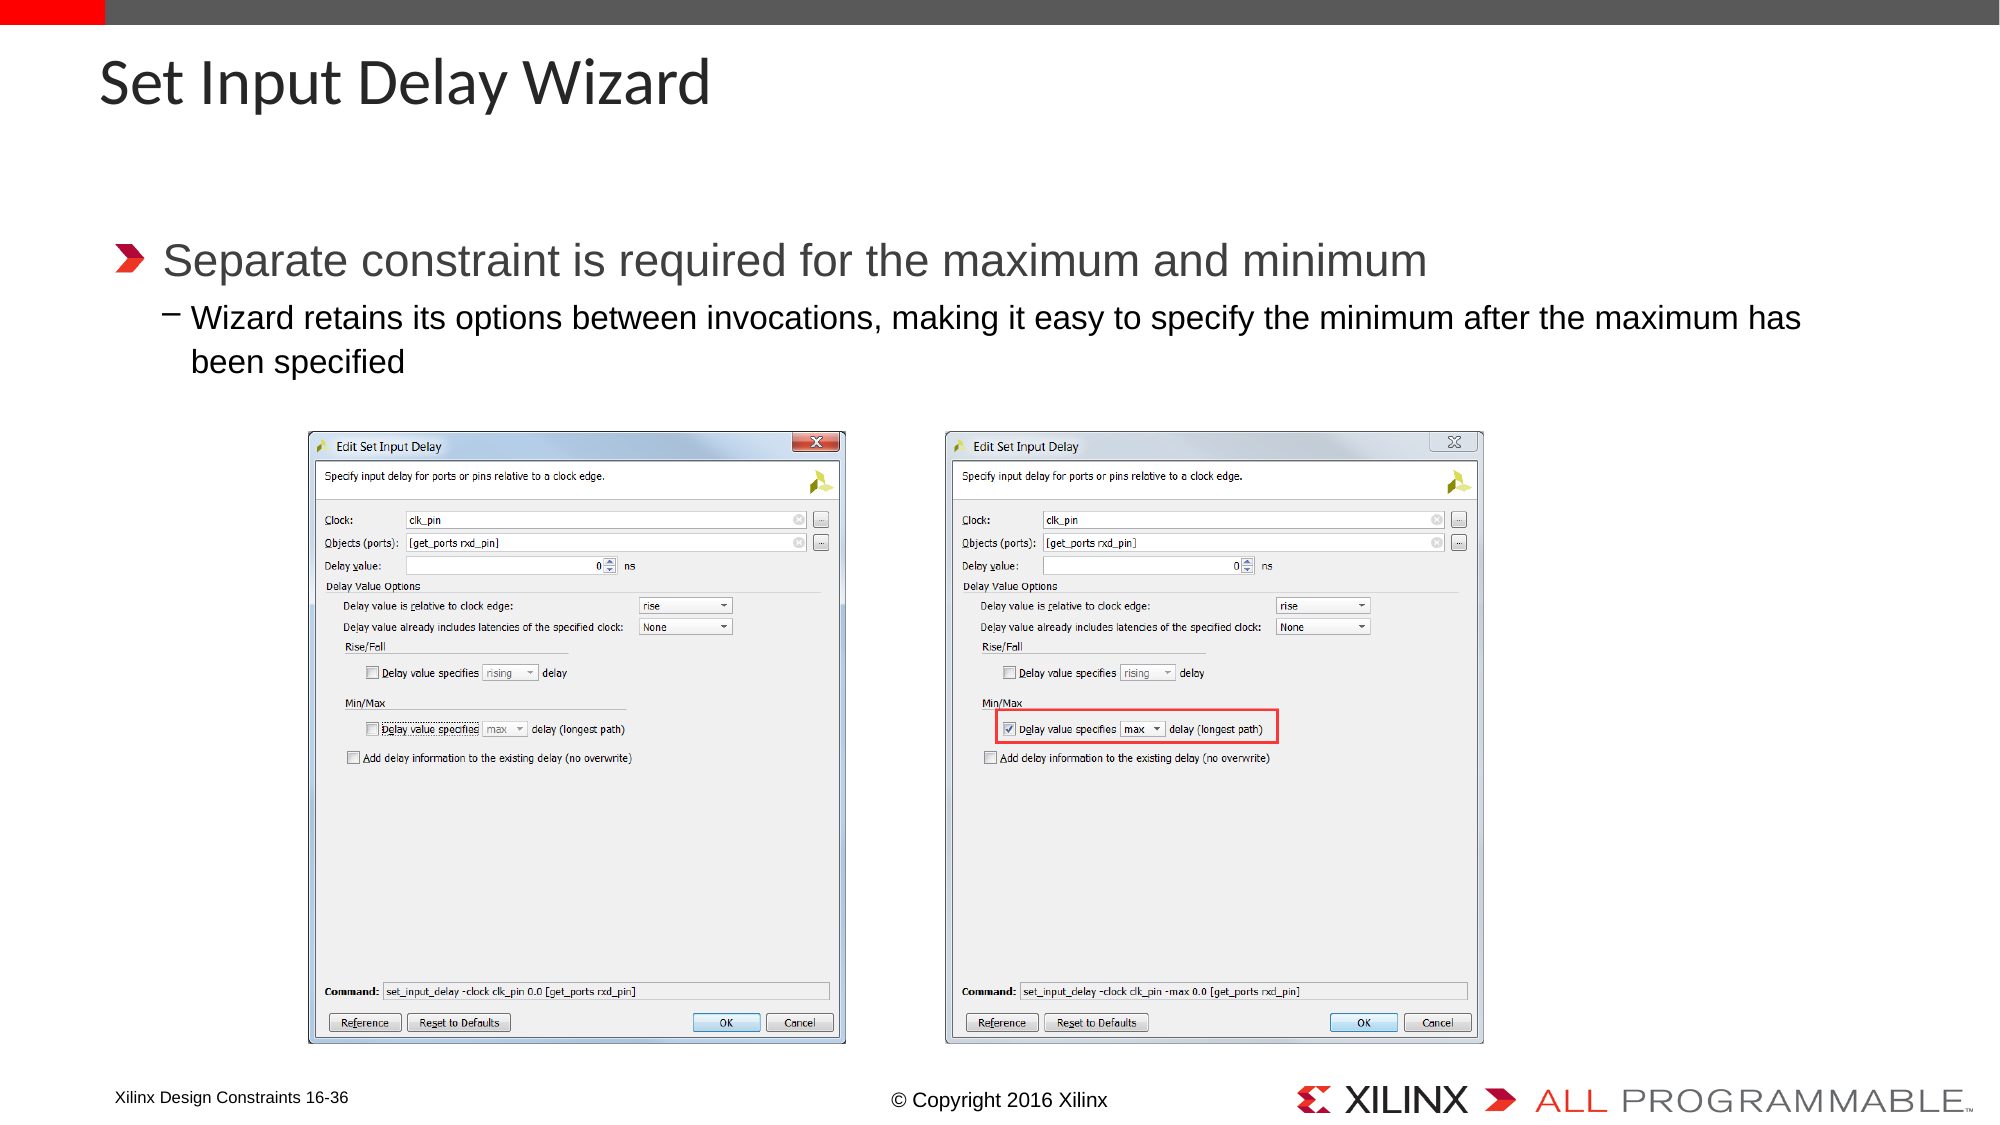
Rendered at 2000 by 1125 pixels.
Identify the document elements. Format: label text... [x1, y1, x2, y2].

slide_number Xilinx Design Constraints 16-36 [99, 1078, 460, 1120]
picture [114, 243, 145, 273]
footer © Copyright 2016 Xilinx [683, 1079, 1317, 1120]
picture [945, 431, 1484, 1045]
picture [307, 431, 846, 1045]
title Set Input Delay Wizard [99, 34, 1900, 122]
list Separate constraint is required for the maximum and minimum Wizard retains its options between invocations, making it easy to specify the minimum after the maximum has been specified [99, 217, 1901, 918]
picture [1317, 1086, 1973, 1113]
